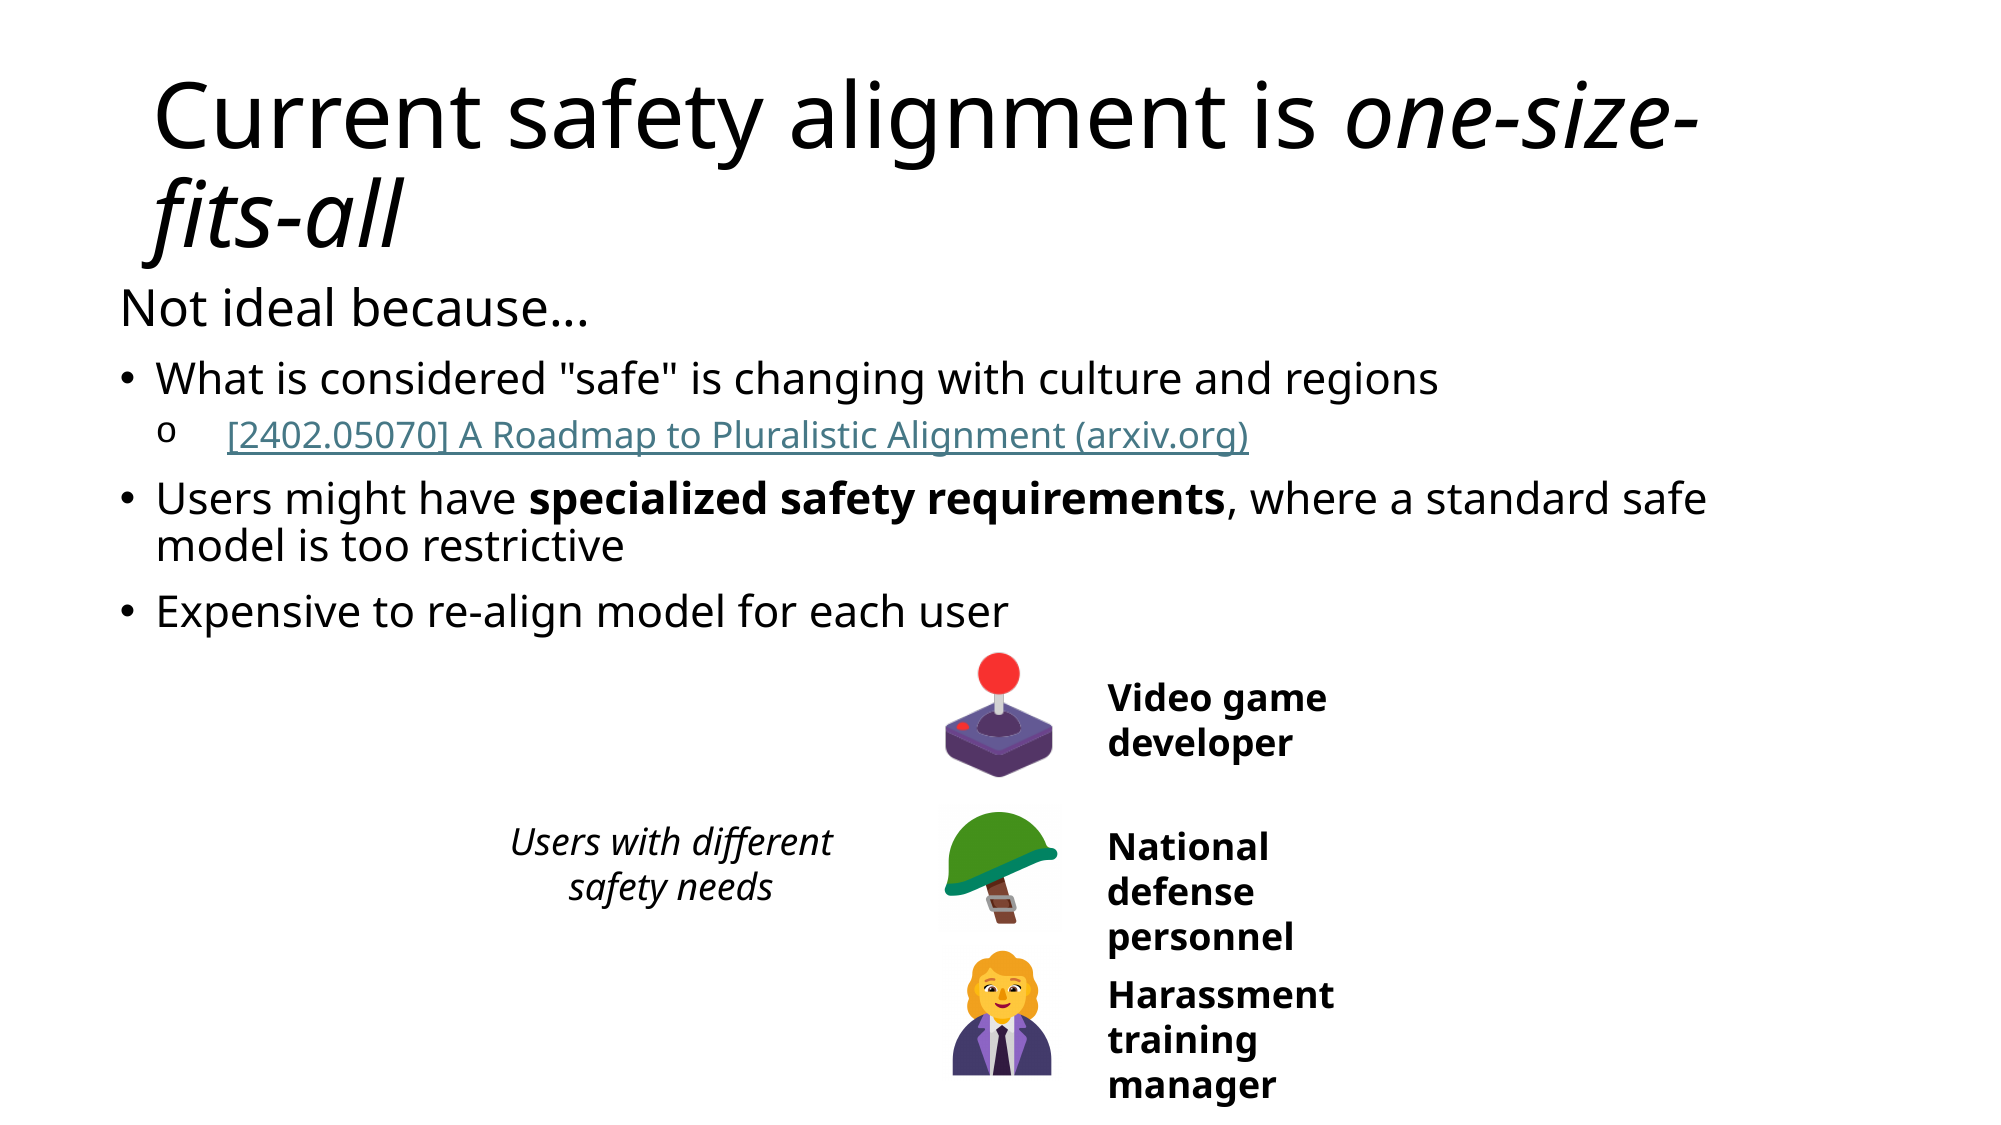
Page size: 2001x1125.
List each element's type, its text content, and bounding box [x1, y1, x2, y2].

text_box Video game developer [1092, 666, 1344, 772]
text_box National defense personnel [1091, 815, 1414, 966]
list Not ideal because... What is considered "safe" is changing with culture and regions [2402.05070] A Roadmap to Pluralistic Alignment (arxiv.org) Users might have specialized safety requirements, where a standard safe model is too restrictive Expensive to re-align model for each user [104, 275, 1830, 645]
text_box Harassment training manager [1092, 963, 1439, 1114]
picture [942, 945, 1063, 1082]
title Current safety alignment is one-size-fits-all [137, 59, 1863, 278]
picture [936, 644, 1062, 787]
picture [937, 803, 1063, 933]
text_box Users with different safety needs [452, 810, 891, 916]
